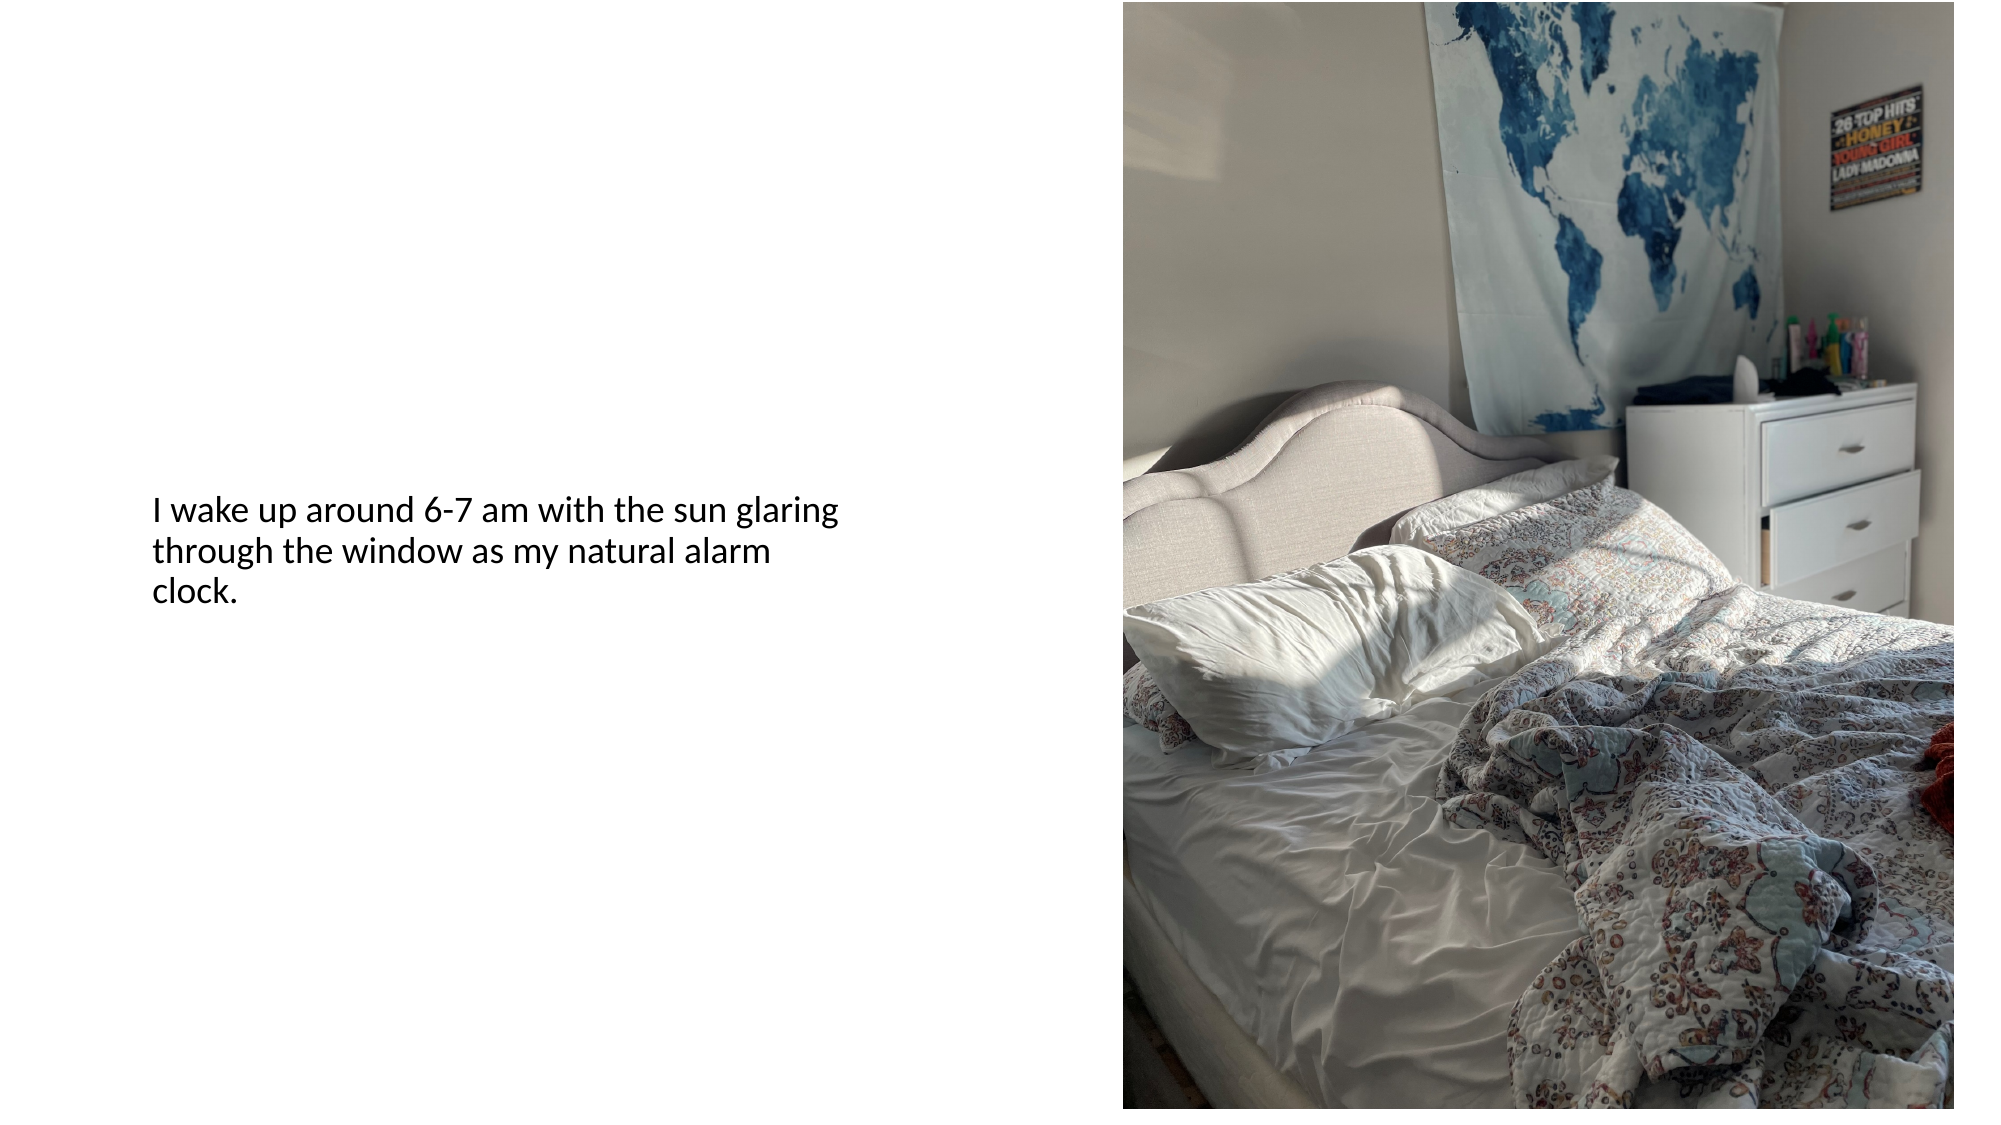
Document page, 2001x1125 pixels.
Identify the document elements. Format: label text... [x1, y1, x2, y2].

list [1123, 2, 1954, 1109]
title I wake up around 6-7 am with the sun glaring through the window as my natural alarm clock. [137, 59, 877, 1043]
